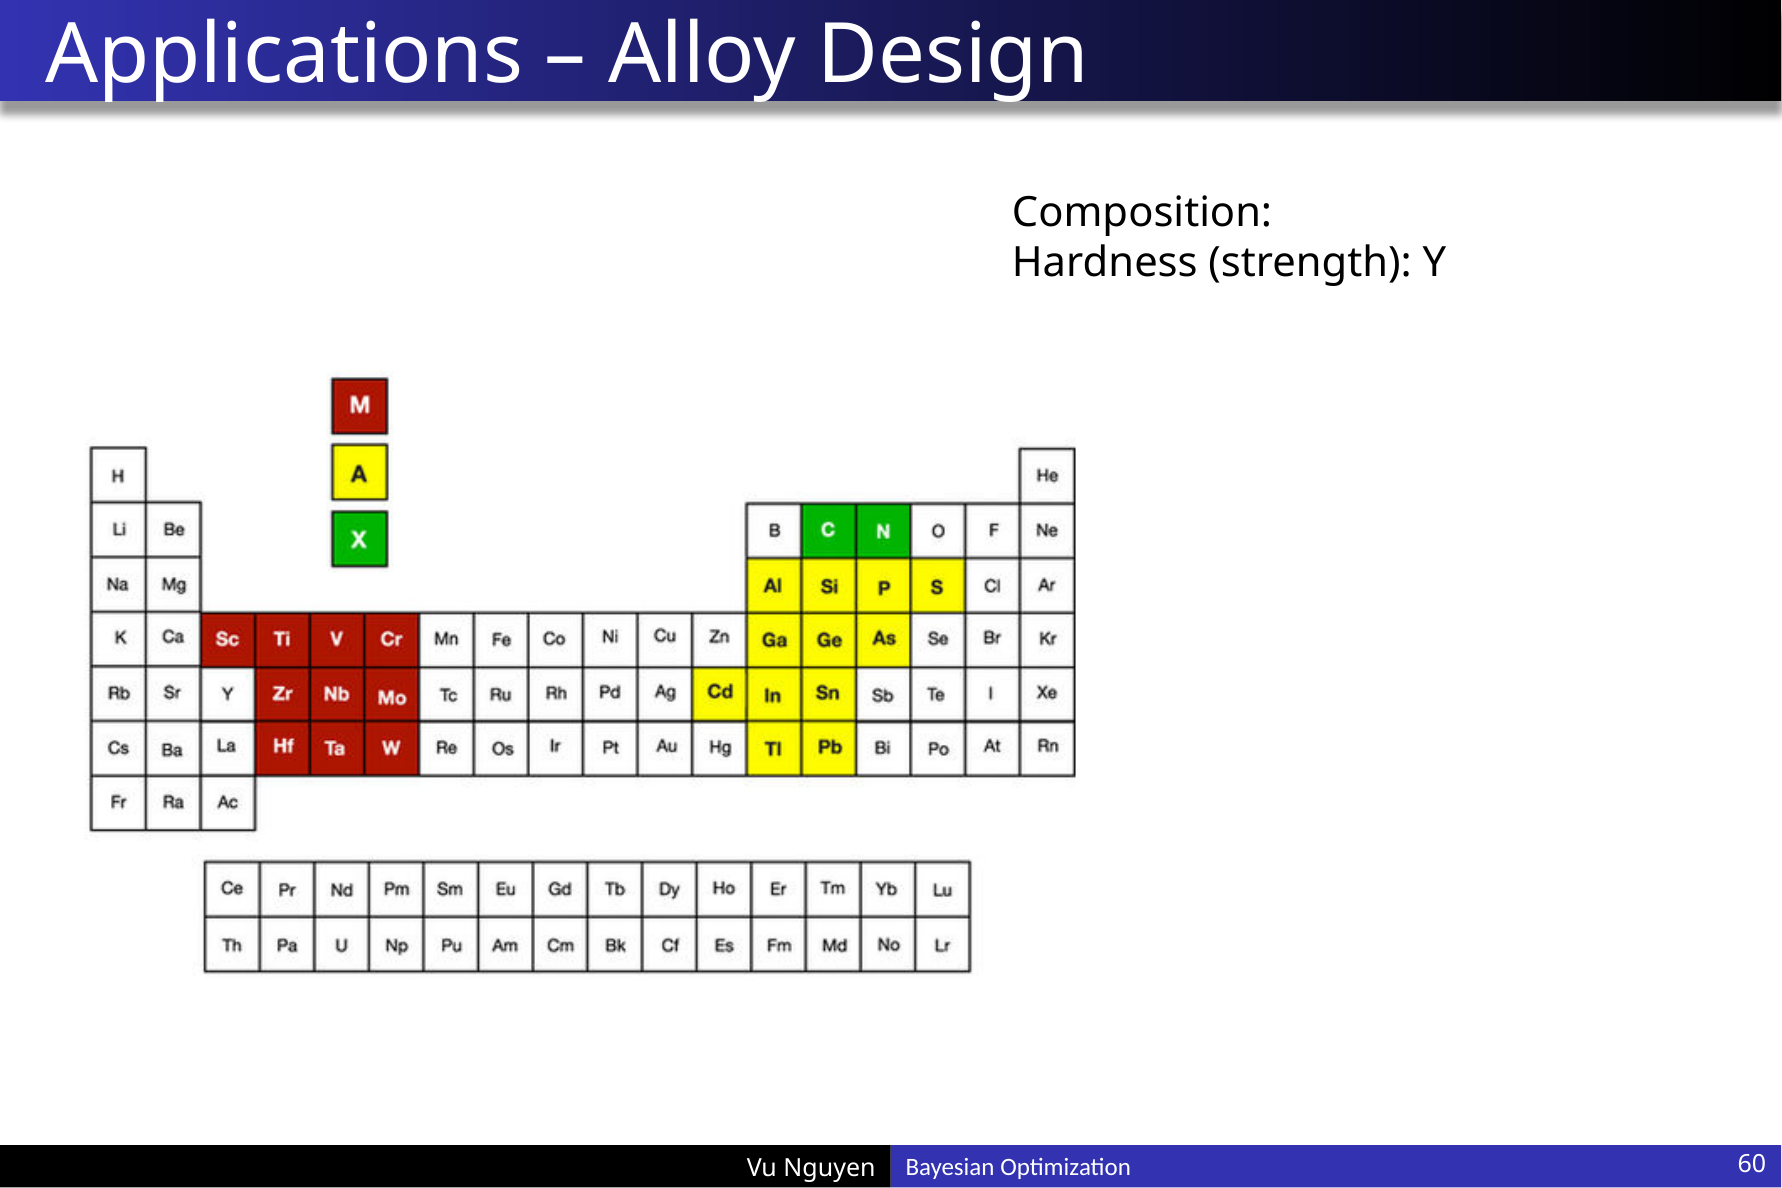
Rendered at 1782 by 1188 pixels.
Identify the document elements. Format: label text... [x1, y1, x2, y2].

picture [63, 329, 1092, 991]
footer Bayesian Optimization [890, 1143, 1574, 1187]
slide_number 60 [1573, 1142, 1782, 1188]
title Applications – Alloy Design [0, 0, 1737, 98]
